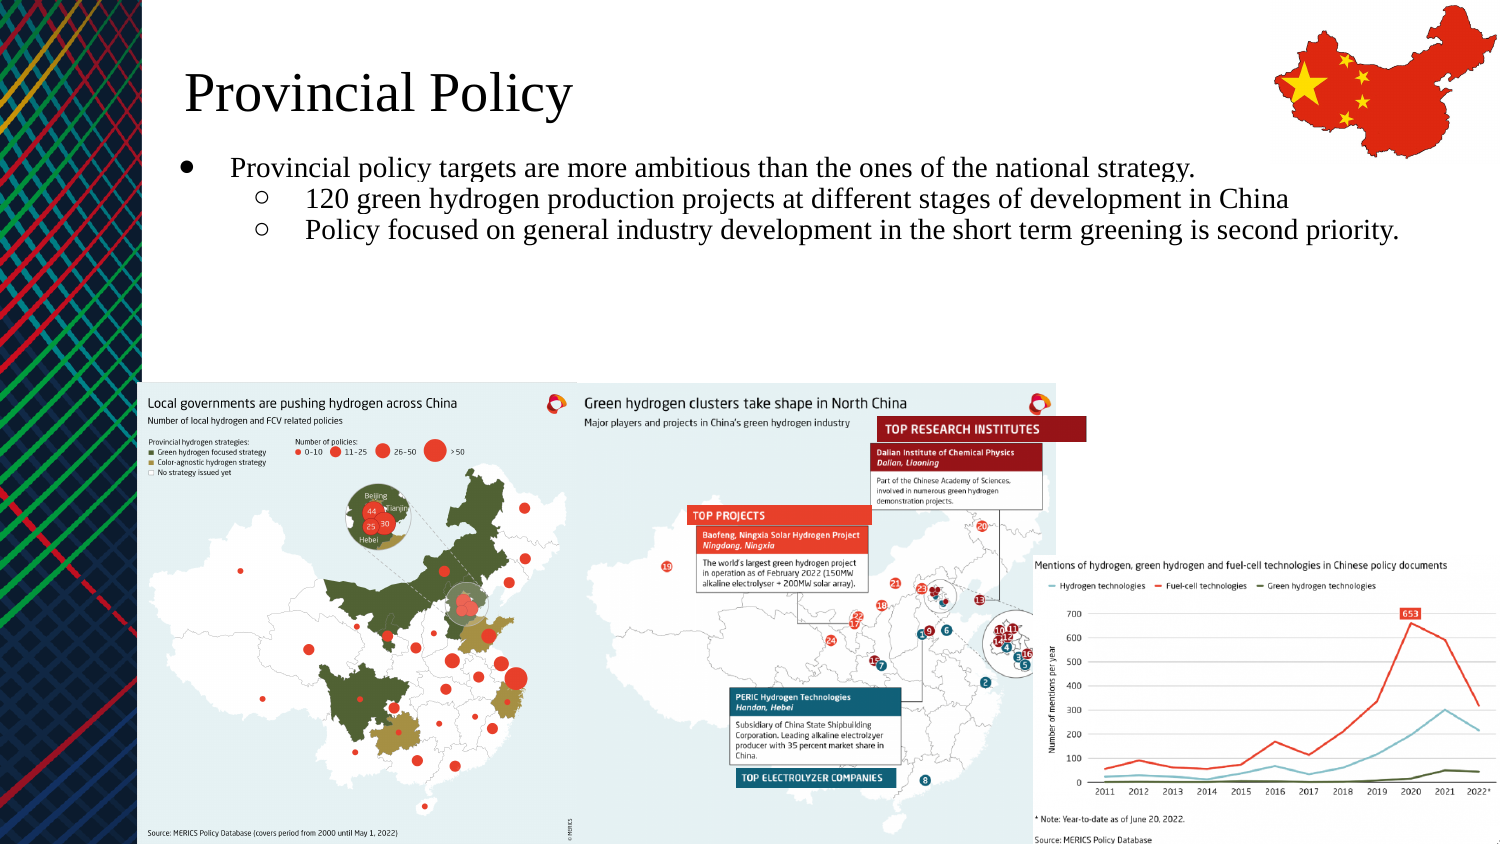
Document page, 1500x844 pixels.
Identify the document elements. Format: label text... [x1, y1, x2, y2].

list Provincial Policy [178, 44, 878, 142]
list Provincial policy targets are more ambitious than the ones of the national strategy. 120 green hydrogen production projects at different stages of development in China Policy focused on general industry development in the short term greening is second priority. [149, 142, 1456, 553]
picture [1270, 0, 1500, 164]
picture [0, 0, 1500, 844]
